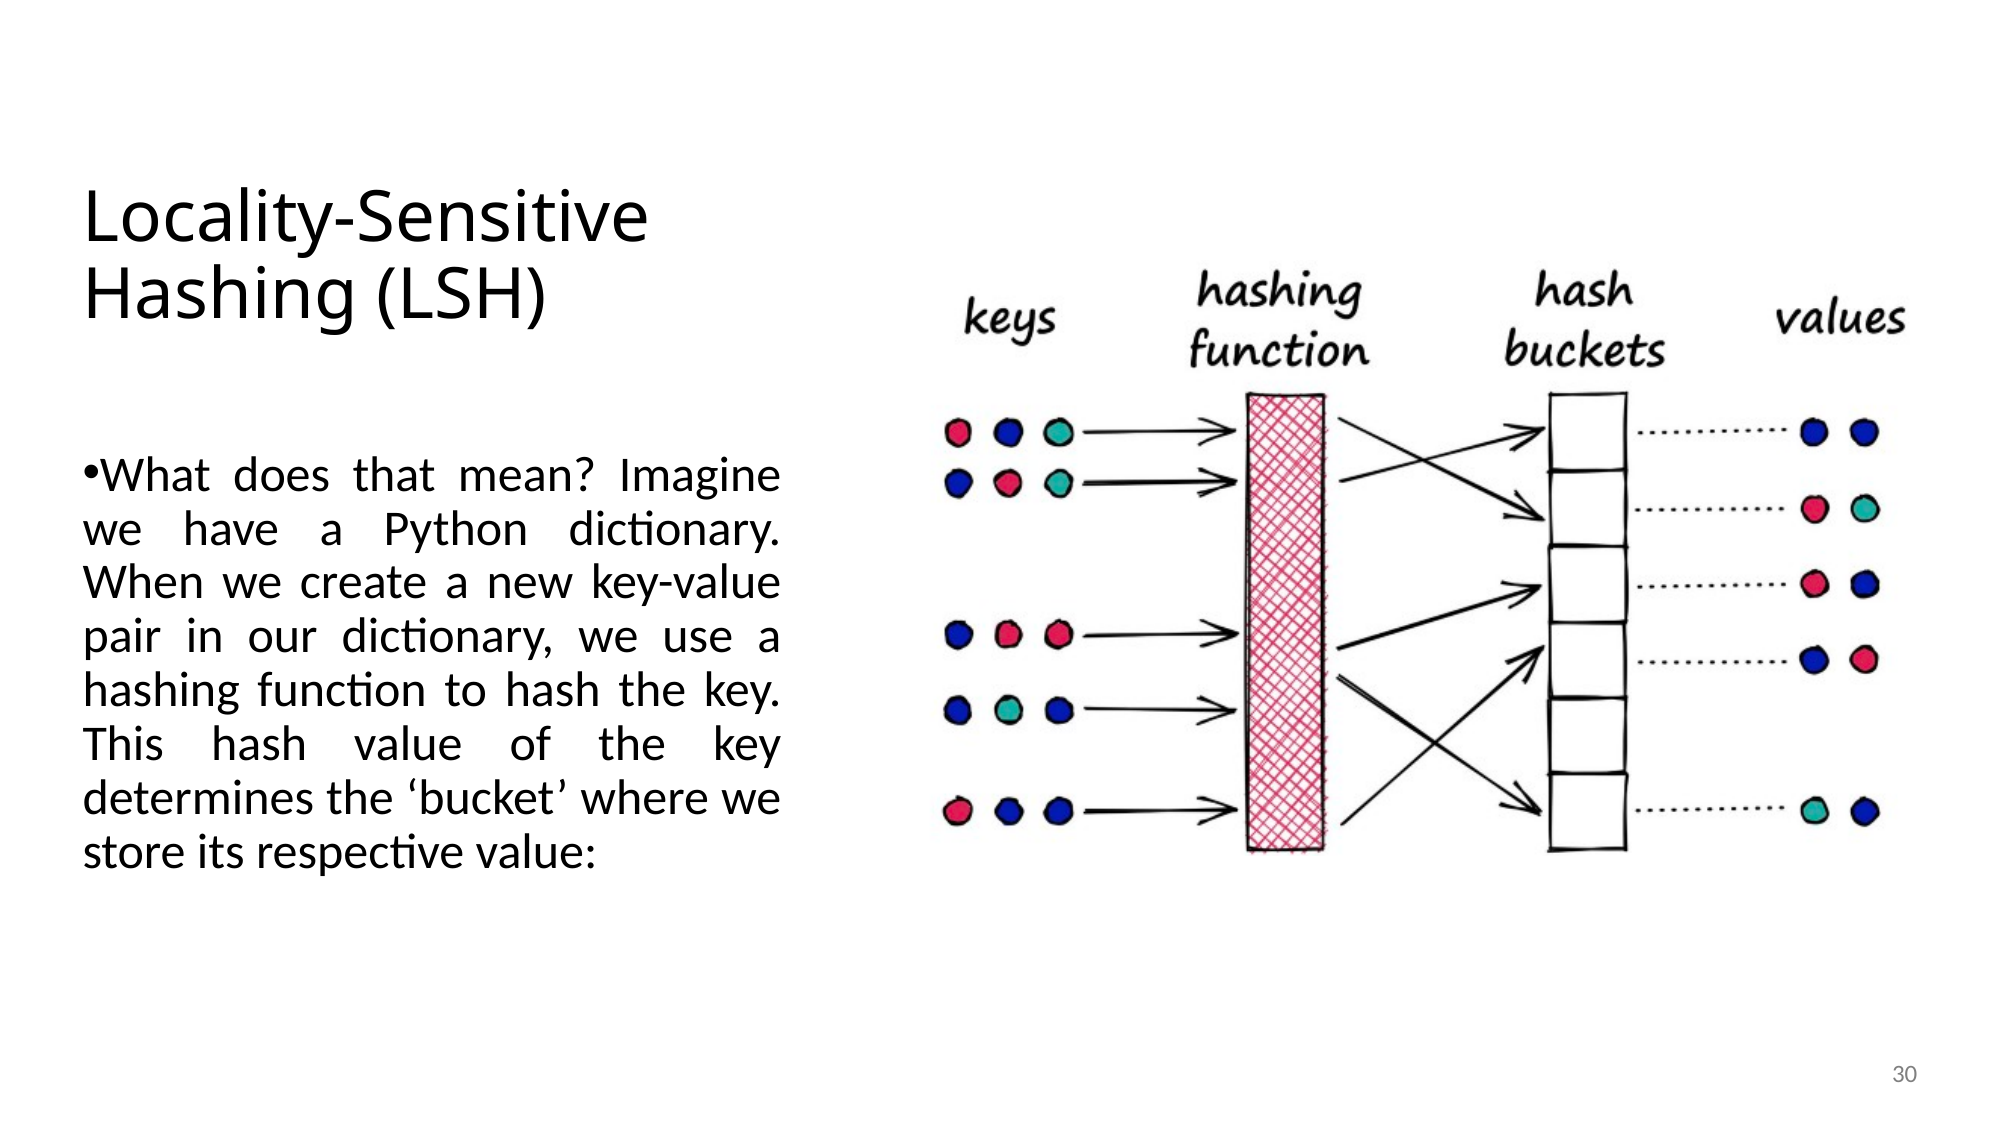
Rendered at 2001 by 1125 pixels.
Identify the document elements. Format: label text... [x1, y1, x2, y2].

picture [883, 260, 1940, 856]
title Locality-Sensitive Hashing (LSH) [67, 162, 797, 342]
slide_number 30 [1482, 1042, 1933, 1103]
list What does that mean? Imagine we have a Python dictionary. When we create a new key-value pair in our dictionary, we use a hashing function to hash the key. This hash value of the key determines the ‘bucket’ where we store its respective value: [67, 440, 797, 1014]
